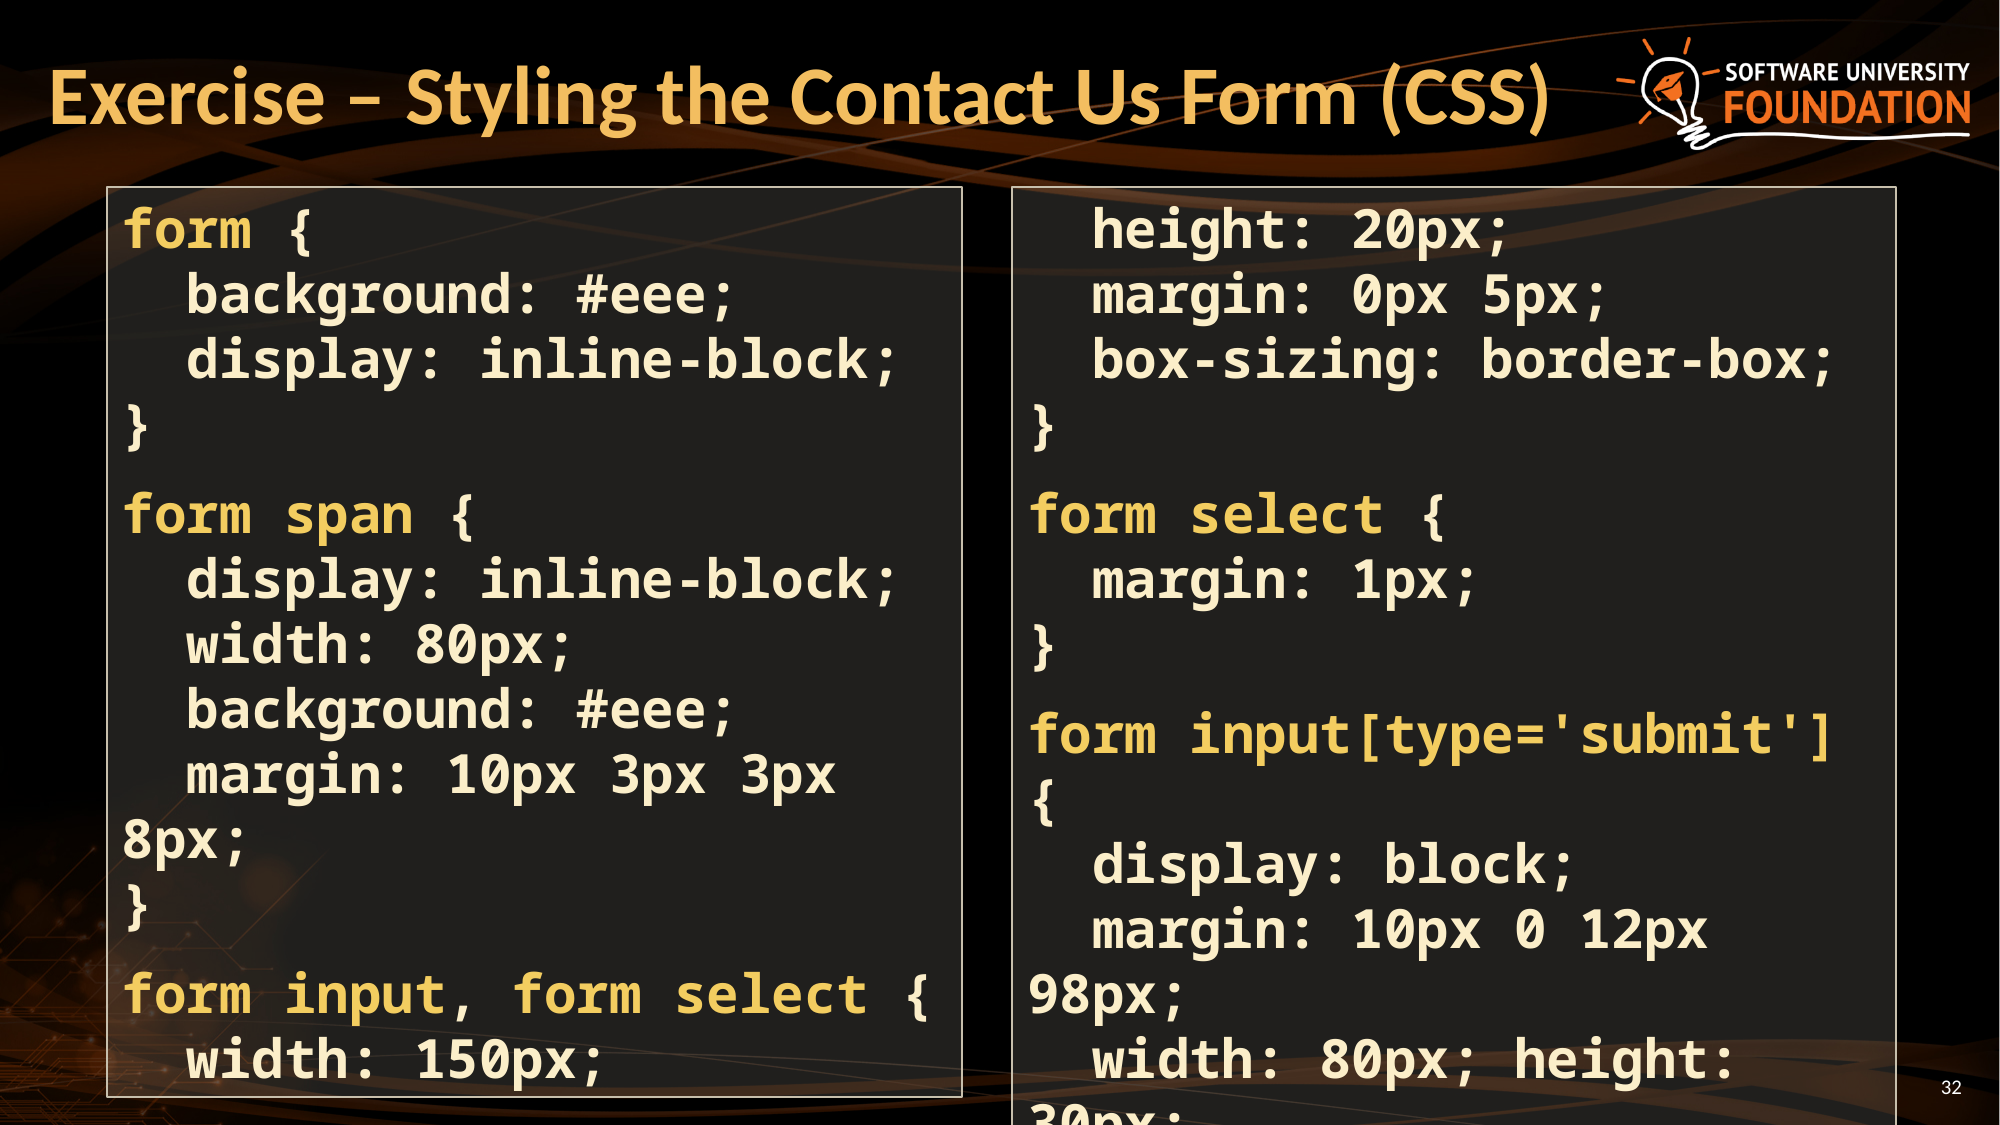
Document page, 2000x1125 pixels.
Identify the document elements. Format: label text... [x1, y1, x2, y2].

title Exercise – Styling the Contact Us Form (CSS) [30, 6, 1602, 189]
slide_number 32 [1897, 1070, 1968, 1103]
text_box form { background: #eee; display: inline-block; } form span { display: inline-block; width: 80px; background: #eee; margin: 10px 3px 3px 8px; } form input, form select { width: 150px; [106, 187, 963, 1097]
text_box height: 20px; margin: 0px 5px; box-sizing: border-box; } form select { margin: 1px; } form input[type='submit'] { display: block; margin: 10px 0 12px 98px; width: 80px; height: 30px; } [1012, 187, 1896, 1125]
picture [0, 0, 2000, 1125]
